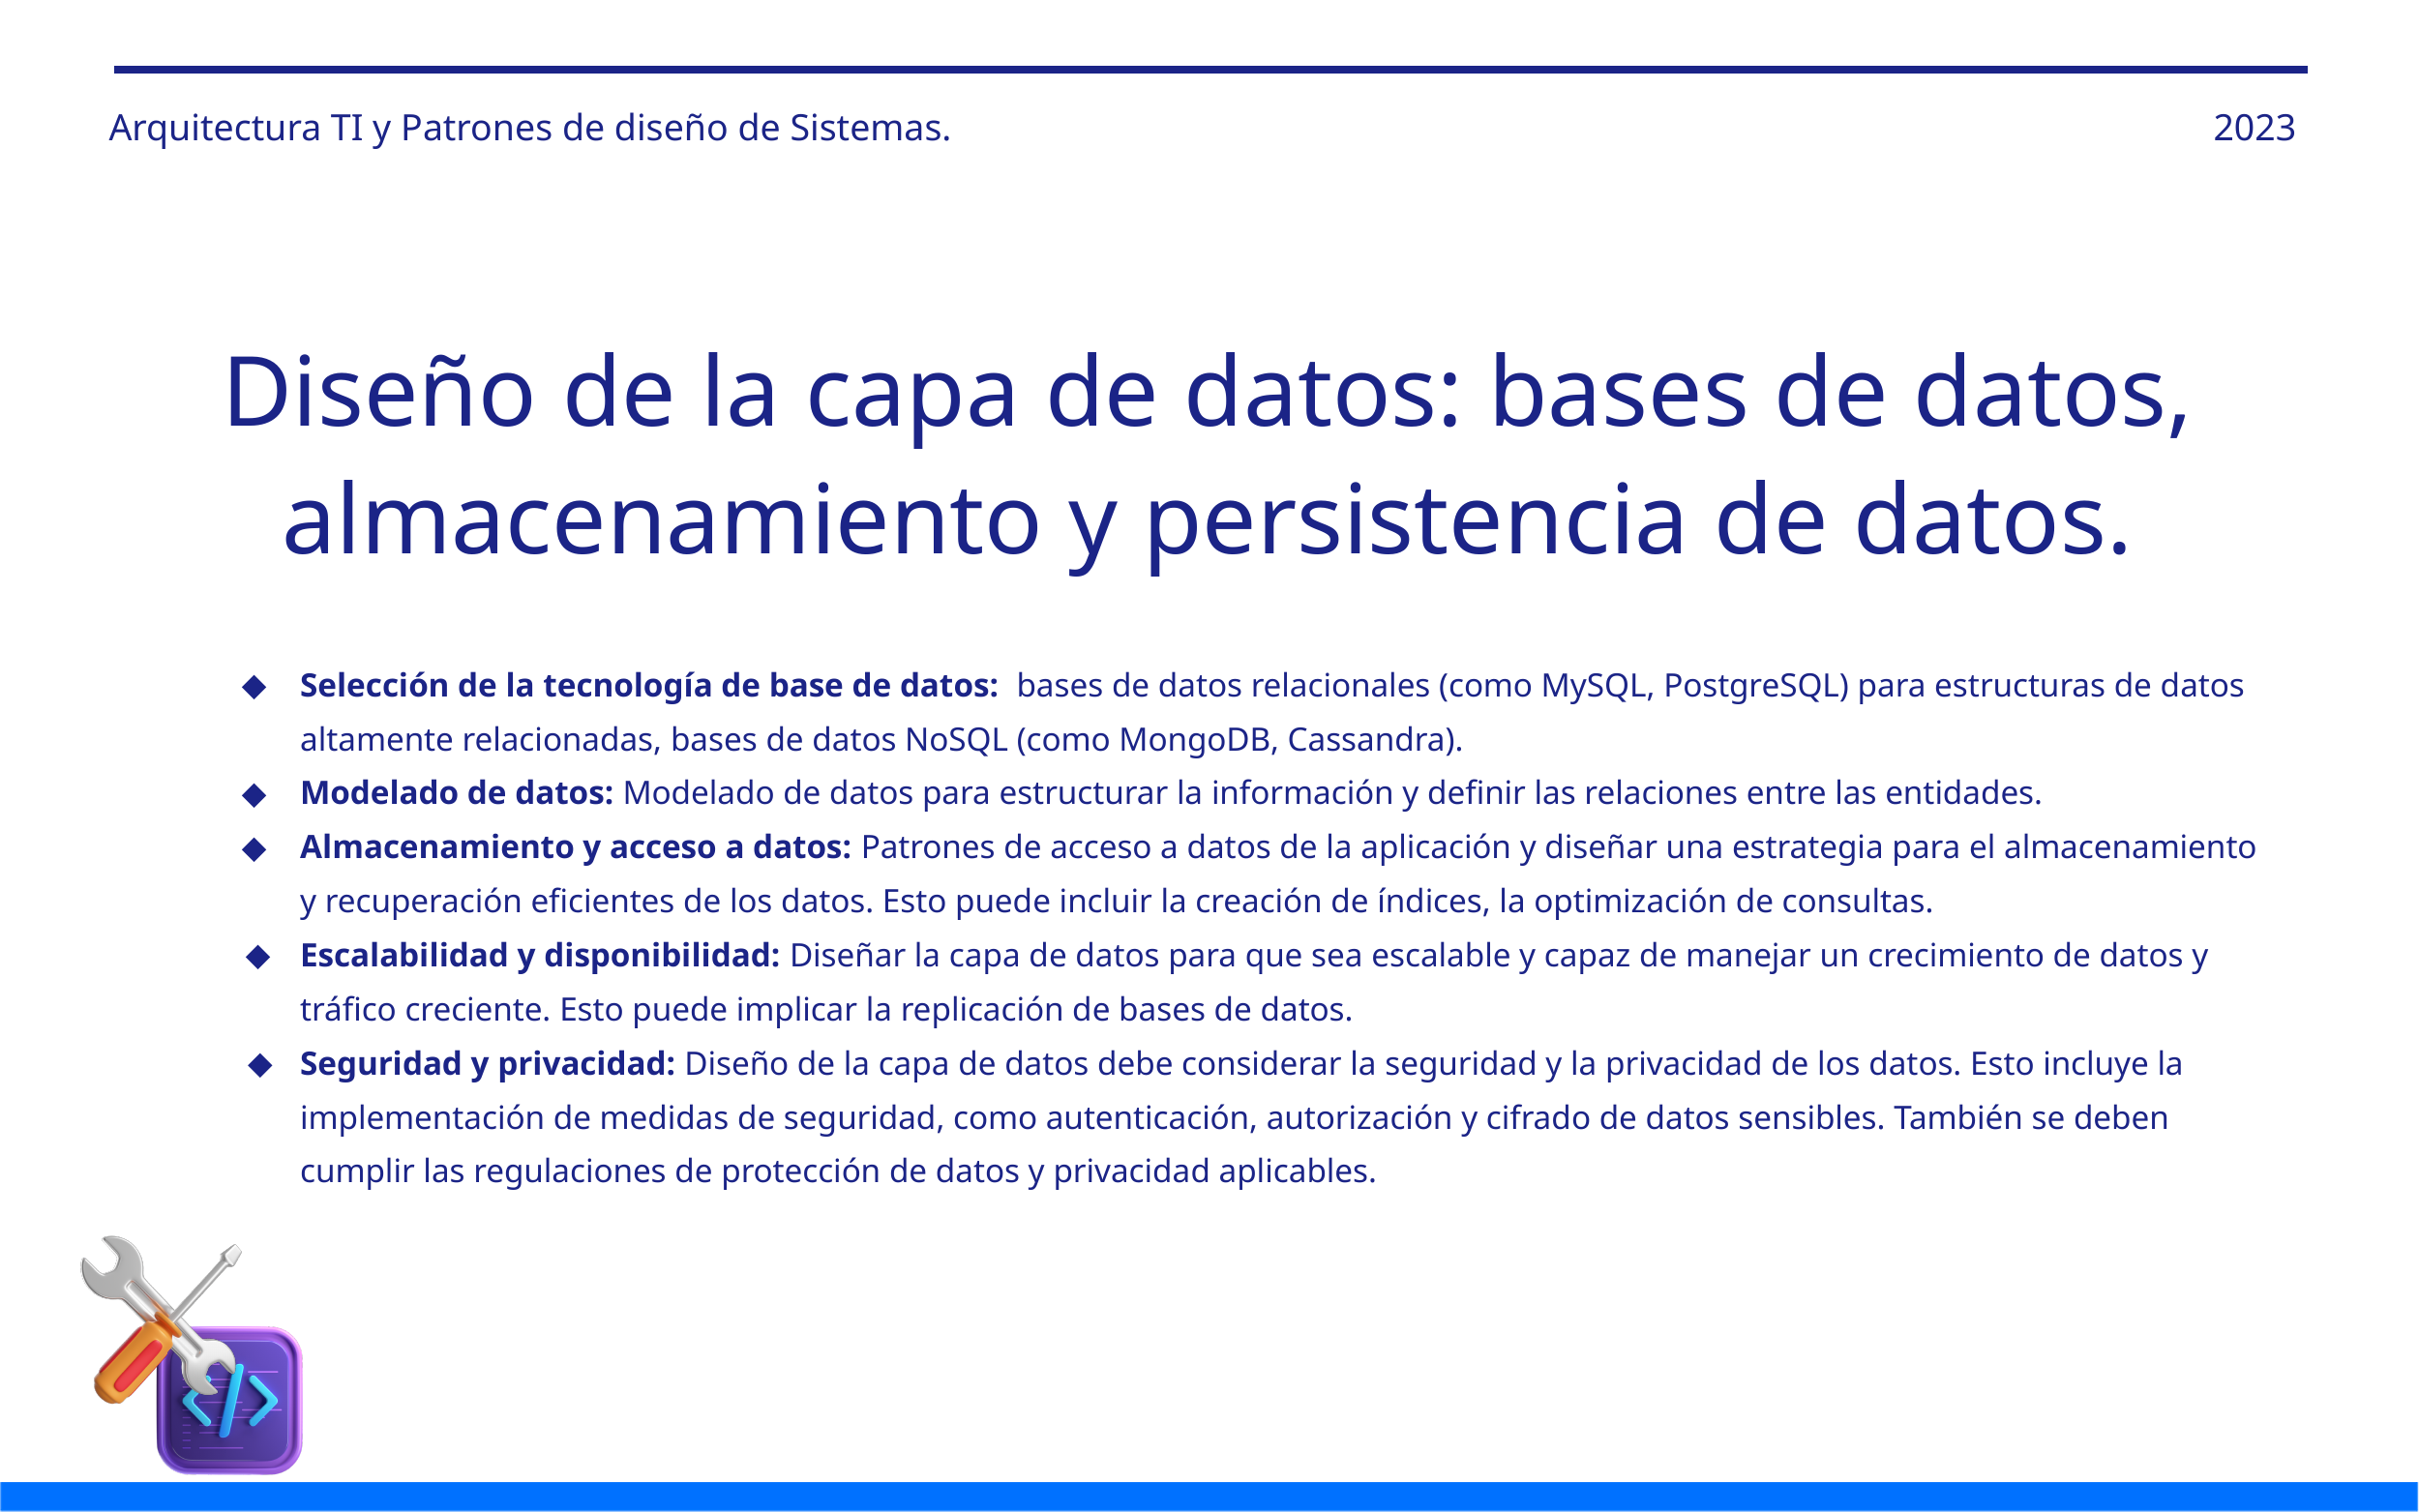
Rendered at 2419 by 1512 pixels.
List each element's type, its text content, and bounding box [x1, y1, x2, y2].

picture [47, 1203, 304, 1475]
text_box Diseño de la capa de datos: bases de datos, almacenamiento y persistencia de datos. [174, 317, 2242, 604]
text_box Arquitectura TI y Patrones de diseño de Sistemas. [108, 100, 1056, 143]
text_box Selección de la tecnología de base de datos: bases de datos relacionales (como MySQL, PostgreSQL) para estructuras de datos altamente relacionadas, bases de datos NoSQL (como MongoDB, Cassandra). Modelado de datos: Modelado de datos para estructurar la información y definir las relaciones entre las entidades. Almacenamiento y acceso a datos: Patrones de acceso a datos de la aplicación y diseñar una estrategia para el almacenamiento y recuperación eficientes de los datos. Esto puede incluir la creación de índices, la optimización de consultas. Escalabilidad y disponibilidad: Diseñar la capa de datos para que sea escalable y capaz de manejar un crecimiento de datos y tráfico creciente. Esto puede implicar la replicación de bases de datos. Seguridad y privacidad: Diseño de la capa de datos debe considerar la seguridad y la privacidad de los datos. Esto incluye la implementación de medidas de seguridad, como autenticación, autorización y cifrado de datos sensibles. También se deben cumplir las regulaciones de protección de datos y privacidad aplicables. [155, 648, 2267, 1275]
text_box 2023 [2175, 100, 2297, 143]
picture [0, 1481, 2419, 1512]
picture [114, 65, 2308, 74]
